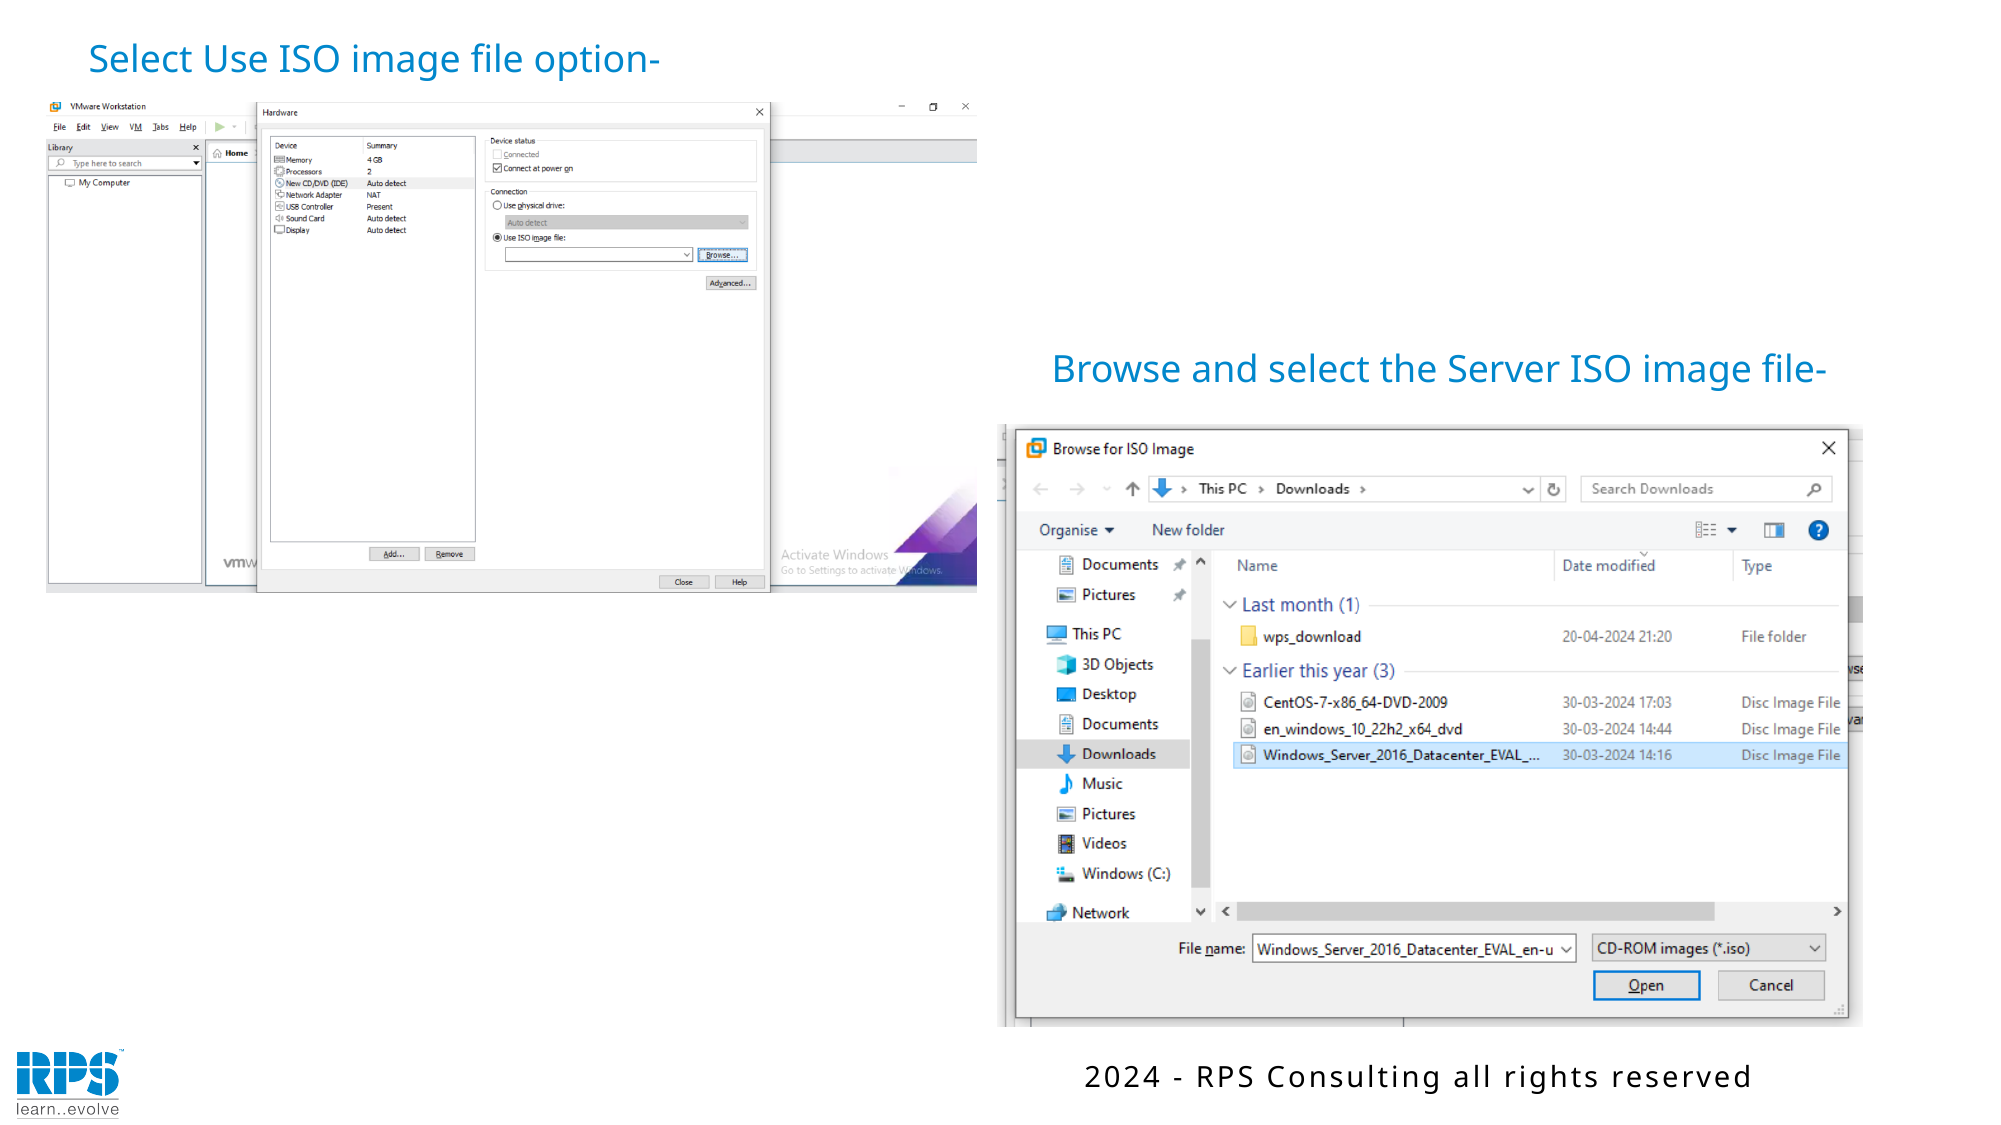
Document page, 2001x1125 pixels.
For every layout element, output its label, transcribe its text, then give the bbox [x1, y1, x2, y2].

picture [997, 423, 1863, 1028]
picture [45, 102, 978, 593]
text_box Select Use ISO image file option- [73, 26, 677, 88]
picture [17, 1048, 125, 1120]
text_box Browse and select the Server ISO image file- [1036, 336, 1843, 398]
slide_number [1412, 1042, 1863, 1103]
text_box 2024 - RPS Consulting all rights reserved [725, 1052, 1412, 1094]
